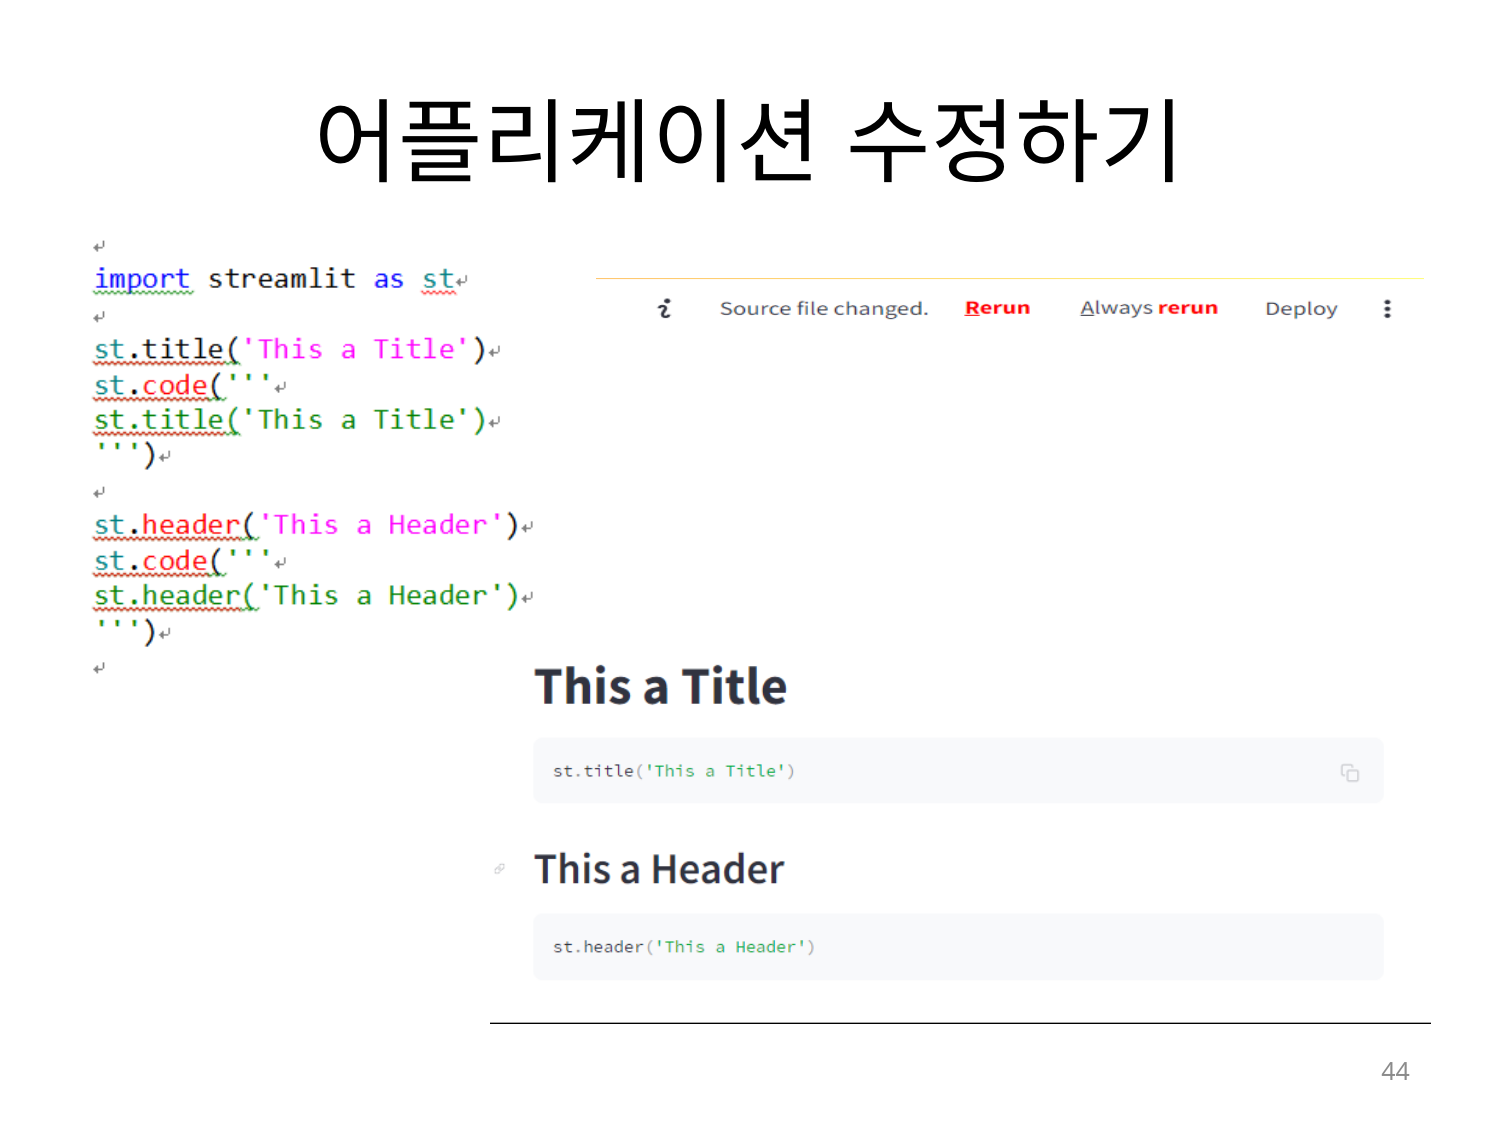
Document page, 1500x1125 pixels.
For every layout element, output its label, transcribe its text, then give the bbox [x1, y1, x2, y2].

picture [52, 219, 1431, 1024]
slide_number 44 [1074, 1042, 1425, 1103]
title 어플리케이션 수정하기 [75, 45, 1425, 233]
